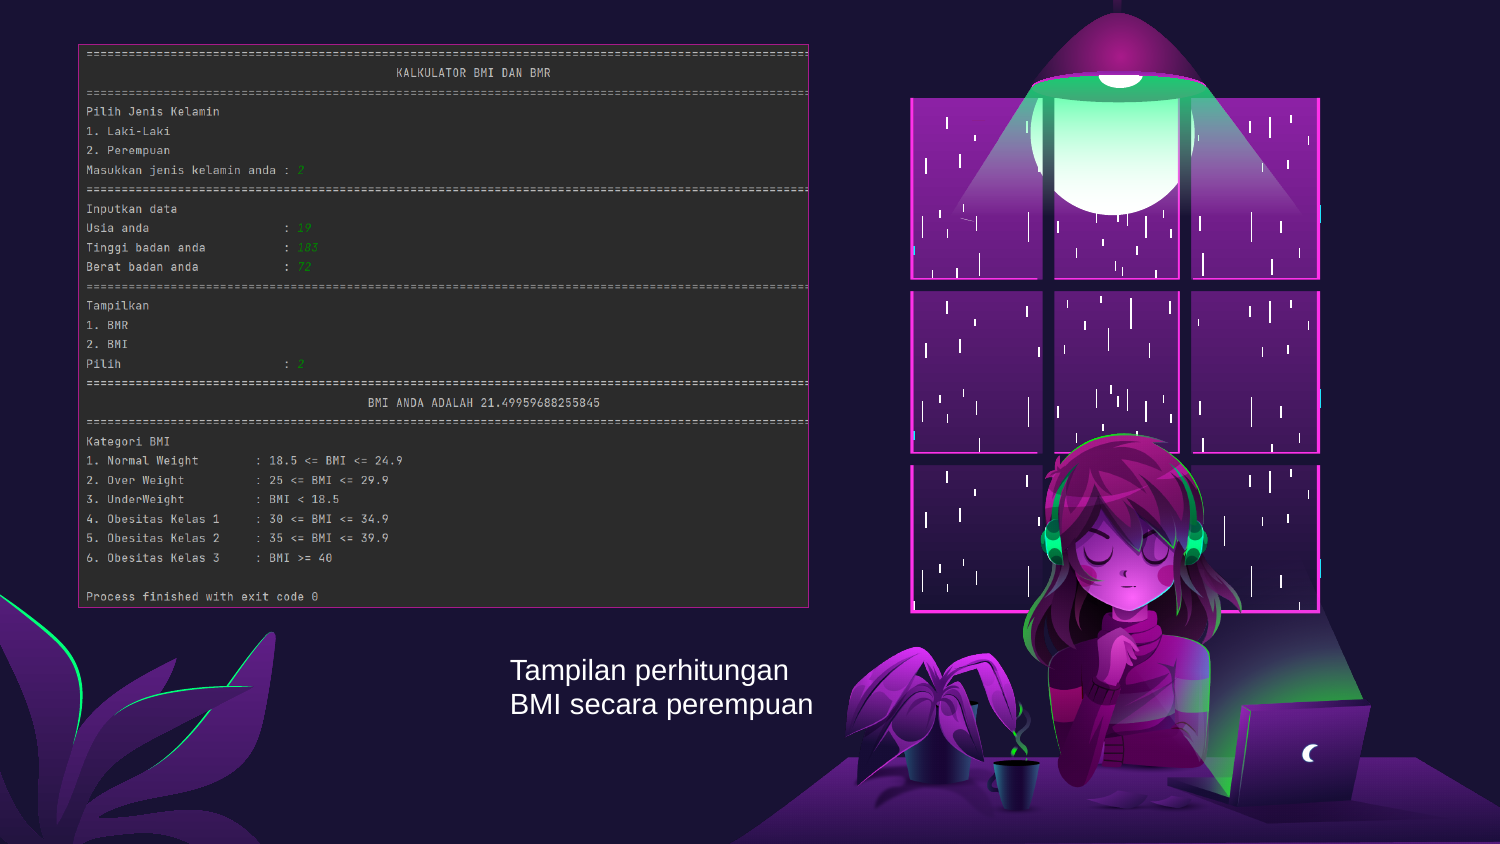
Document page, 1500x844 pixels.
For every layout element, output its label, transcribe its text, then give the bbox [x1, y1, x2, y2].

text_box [899, 97, 1329, 432]
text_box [915, 0, 1341, 270]
text_box Tampilan perhitungan BMI secara perempuan [495, 643, 718, 729]
picture [77, 44, 1500, 844]
